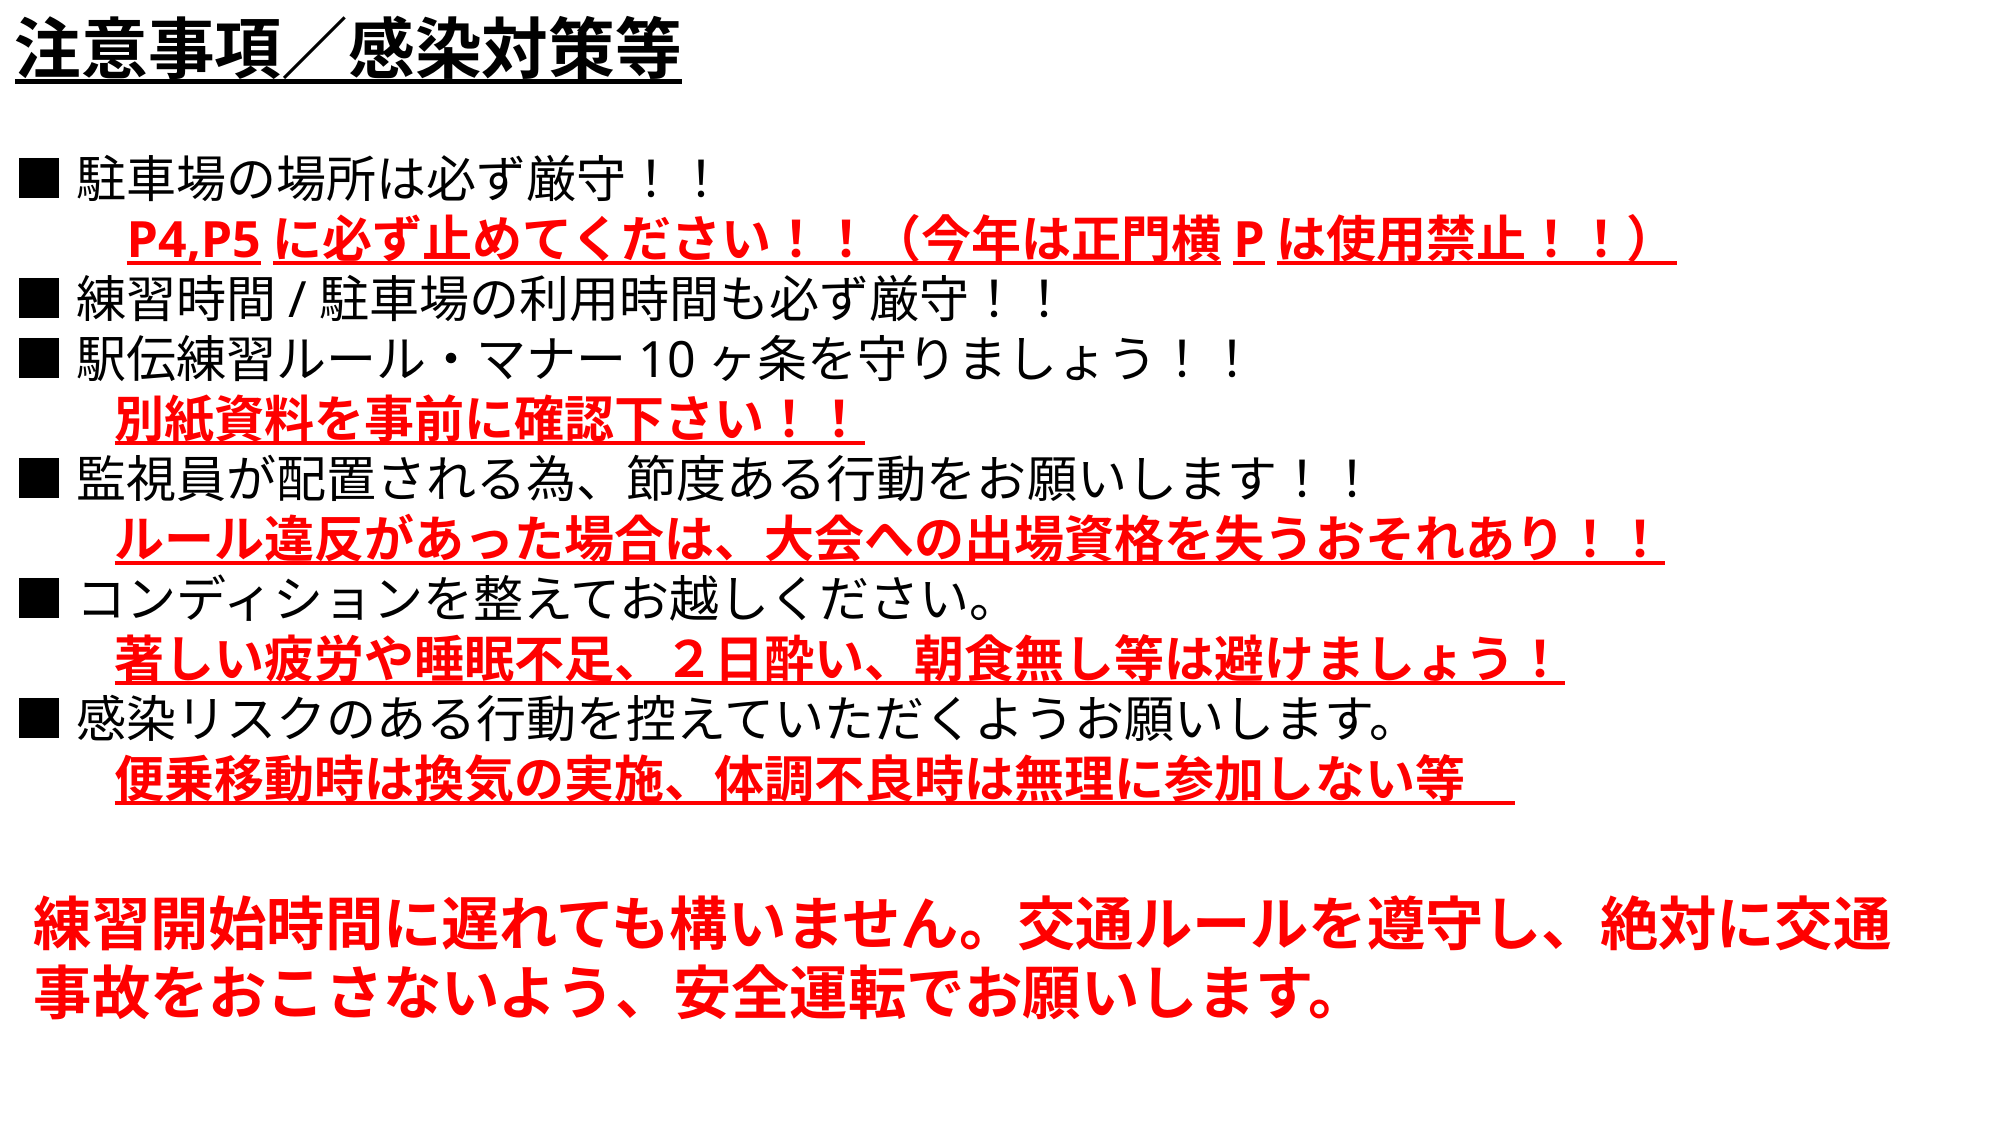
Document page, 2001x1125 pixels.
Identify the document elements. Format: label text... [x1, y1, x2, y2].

text_box 注意事項／感染対策等 ■駐車場の場所は必ず厳守！！ P4,P5に必ず止めてください！！（今年は正門横Pは使用禁止！！） ■練習時間/駐車場の利用時間も必ず厳守！！ ■駅伝練習ルール・マナー10ヶ条を守りましょう！！ 別紙資料を事前に確認下さい！！ ■監視員が配置される為、節度ある行動をお願いします！！ ルール違反があった場合は、大会への出場資格を失うおそれあり！！ ■コンディションを整えてお越しください。 著しい疲労や睡眠不足、２日酔い、朝食無し等は避けましょう！ ■感染リスクのある行動を控えていただくようお願いします。 便乗移動時は換気の実施、体調不良時は無理に参加しない等 [0, 0, 1901, 815]
text_box 練習開始時間に遅れても構いません。交通ルールを遵守し、絶対に交通事故をおこさないよう、安全運転でお願いします。 [19, 879, 1920, 1034]
